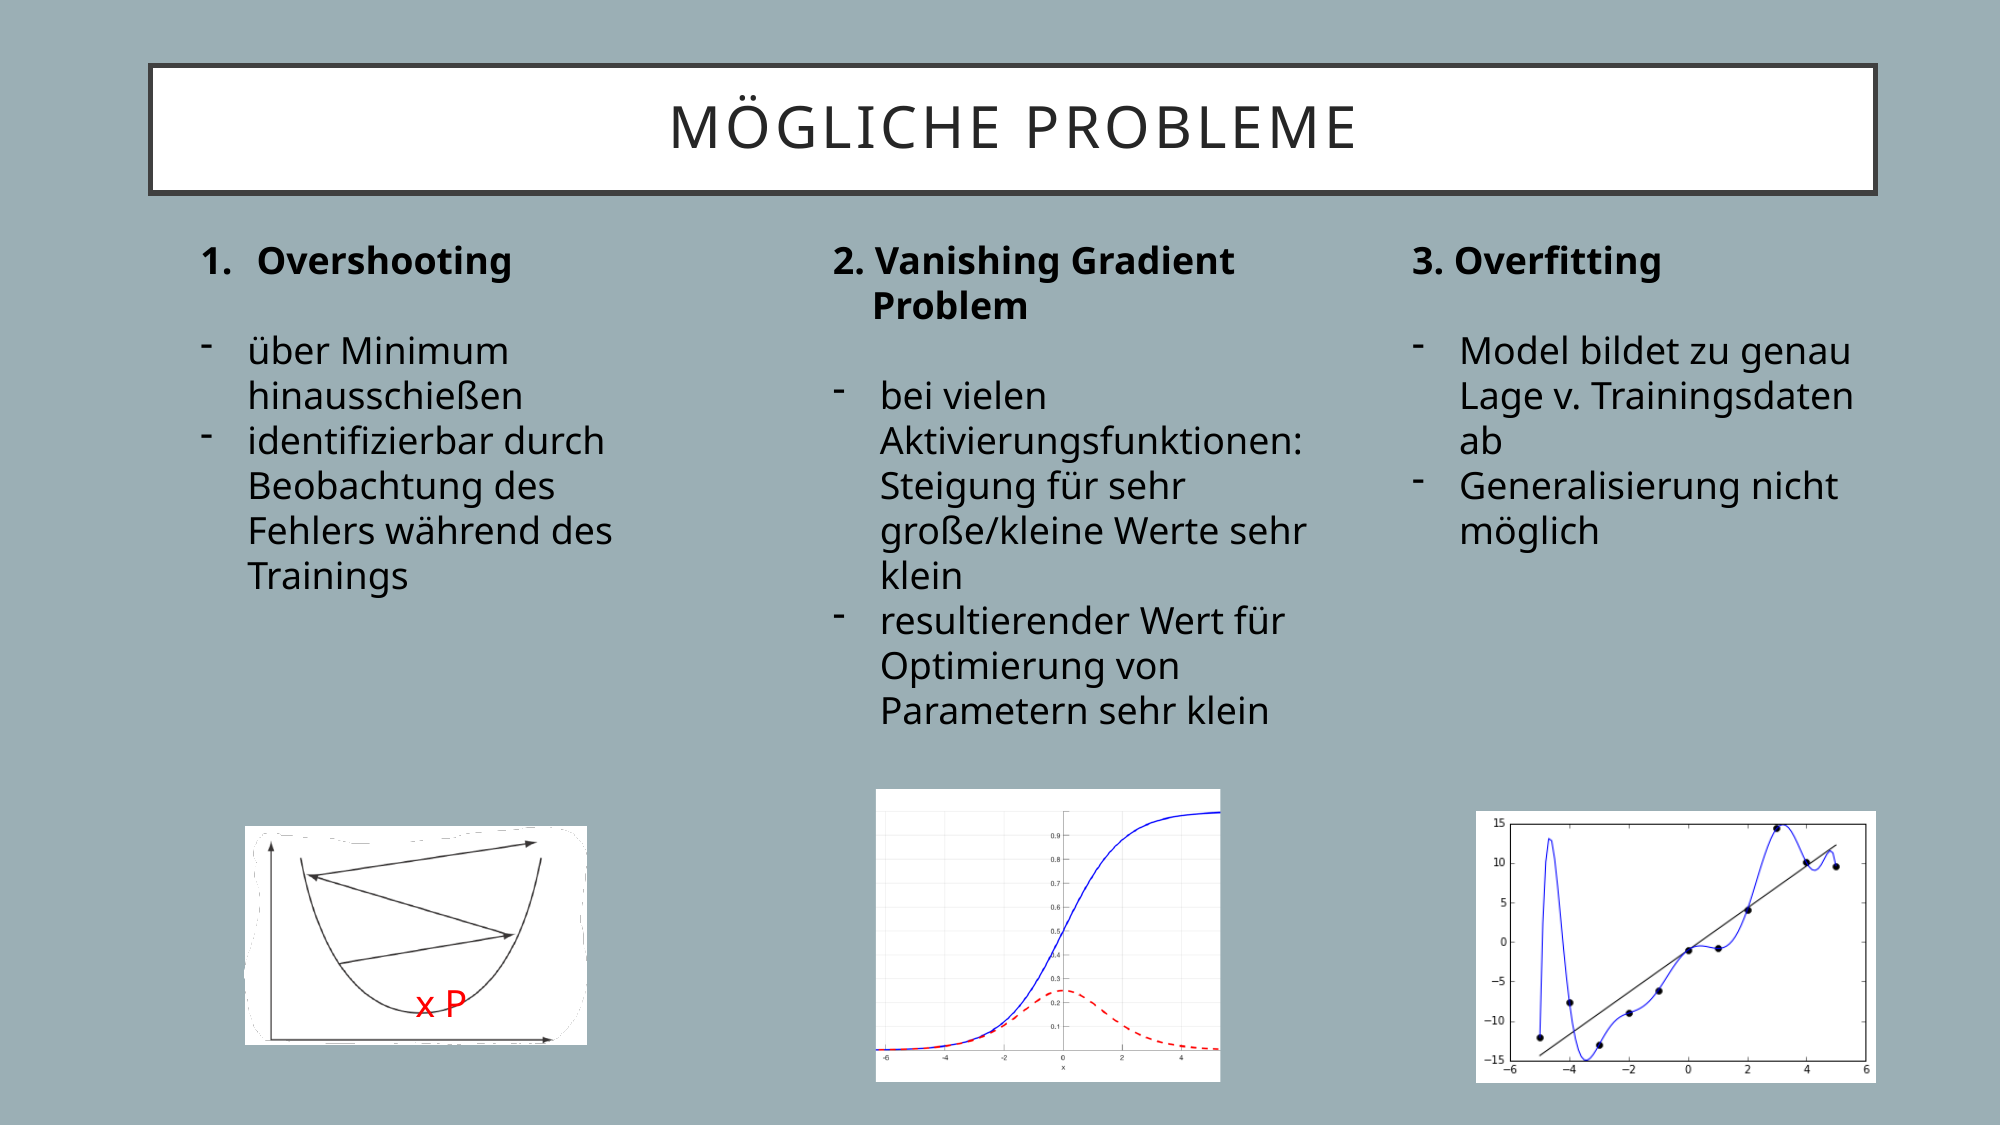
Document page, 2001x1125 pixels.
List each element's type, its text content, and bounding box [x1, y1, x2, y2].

text_box 2. Vanishing Gradient Problem bei vielen Aktivierungsfunktionen: Steigung für sehr große/kleine Werte sehr klein resultierender Wert für Optimierung von Parametern sehr klein [818, 229, 1332, 739]
text_box Overshooting über Minimum hinausschießen identifizierbar durch Beobachtung des Fehlers während des Trainings [185, 229, 700, 604]
text_box 3. Overfitting Model bildet zu genau Lage v. Trainingsdaten ab Generalisierung nicht möglich [1397, 229, 1911, 559]
picture [875, 789, 1221, 1082]
picture [1476, 811, 1876, 1083]
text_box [244, 826, 587, 1045]
text_box Mögliche Probleme [150, 65, 1876, 193]
